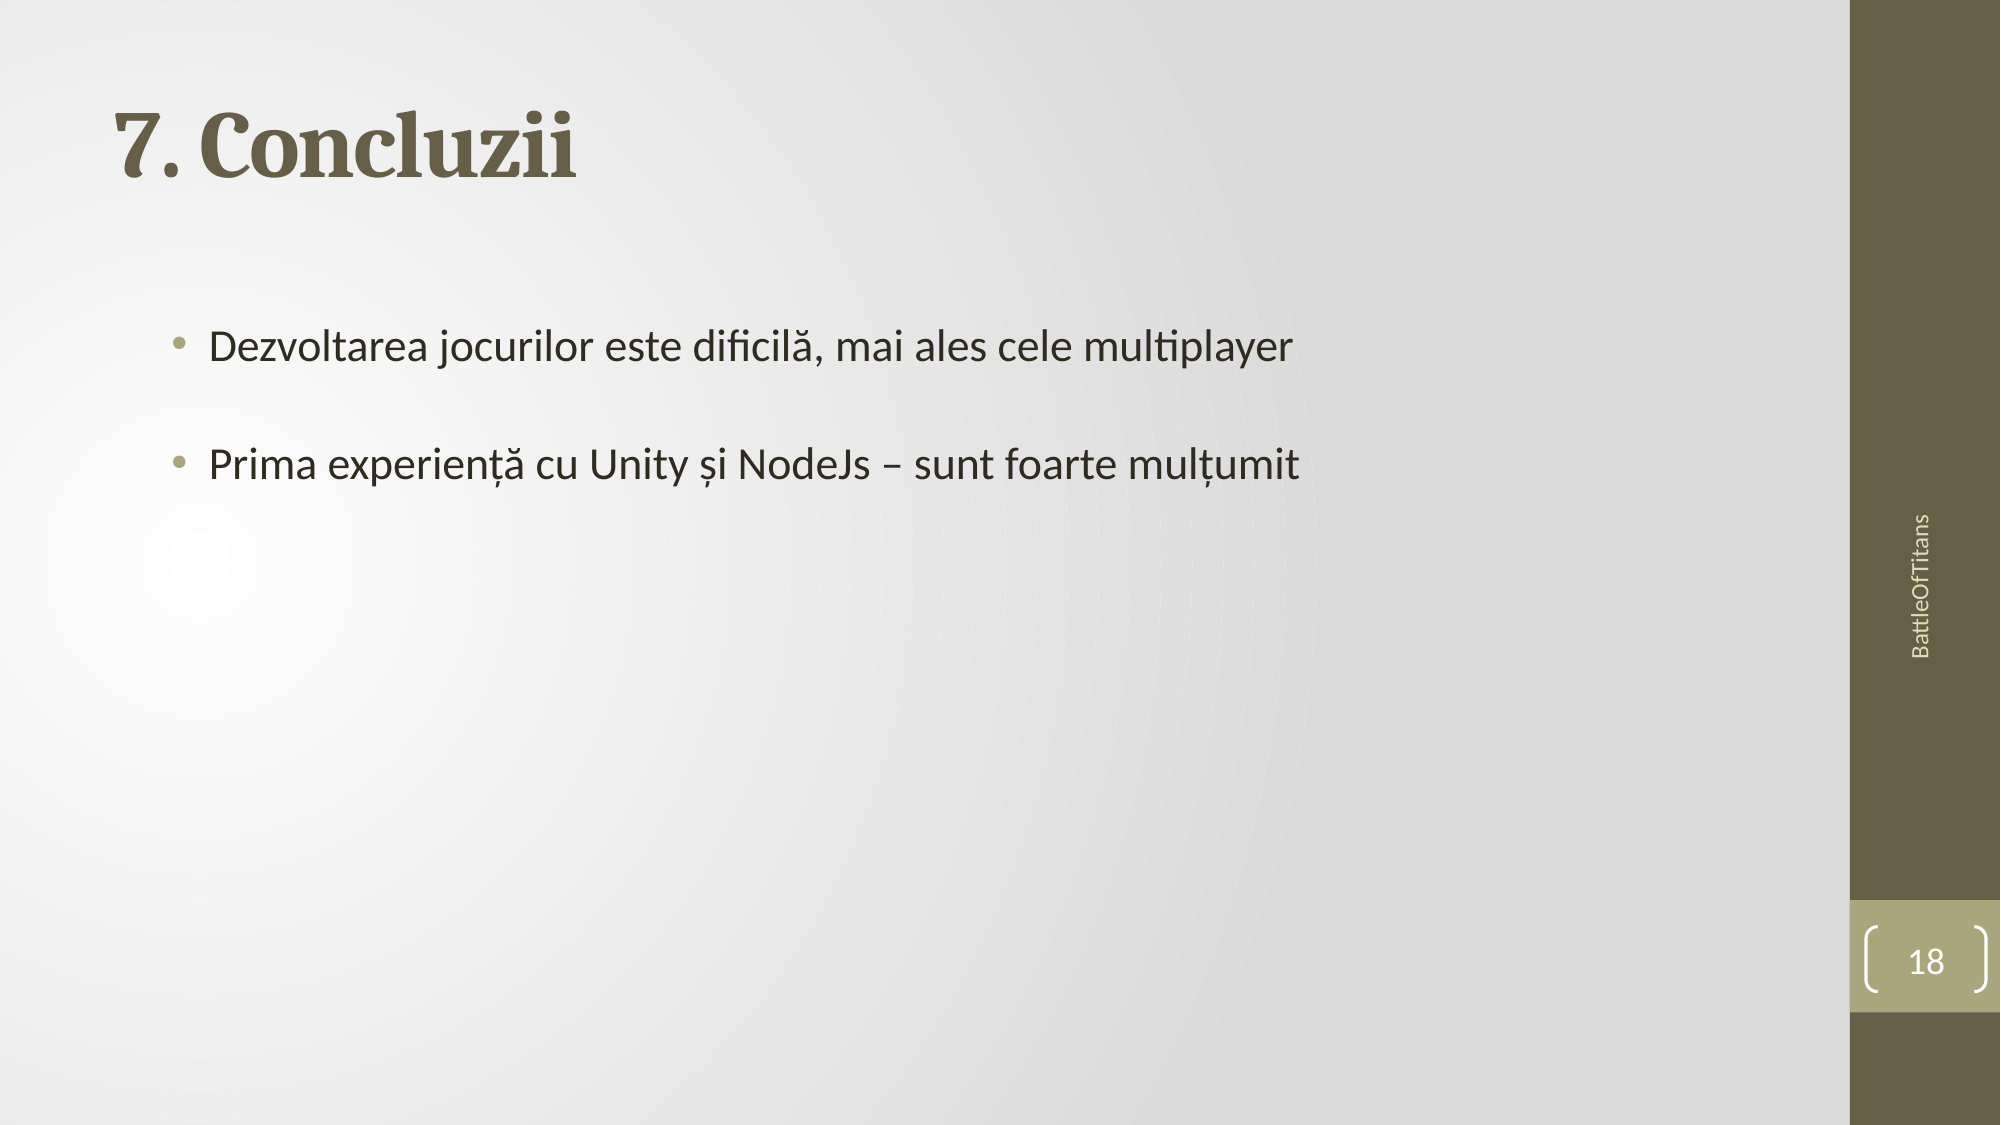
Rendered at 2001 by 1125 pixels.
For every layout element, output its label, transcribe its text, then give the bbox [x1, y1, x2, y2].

footer BattleOfTitans [1878, 500, 1959, 889]
list Dezvoltarea jocurilor este dificilă, mai ales cele multiplayer Prima experiență cu Unity și NodeJs – sunt foarte mulțumit [137, 269, 1863, 1014]
title 7. Concluzii [99, 45, 1767, 233]
slide_number 18 [1864, 925, 1988, 994]
